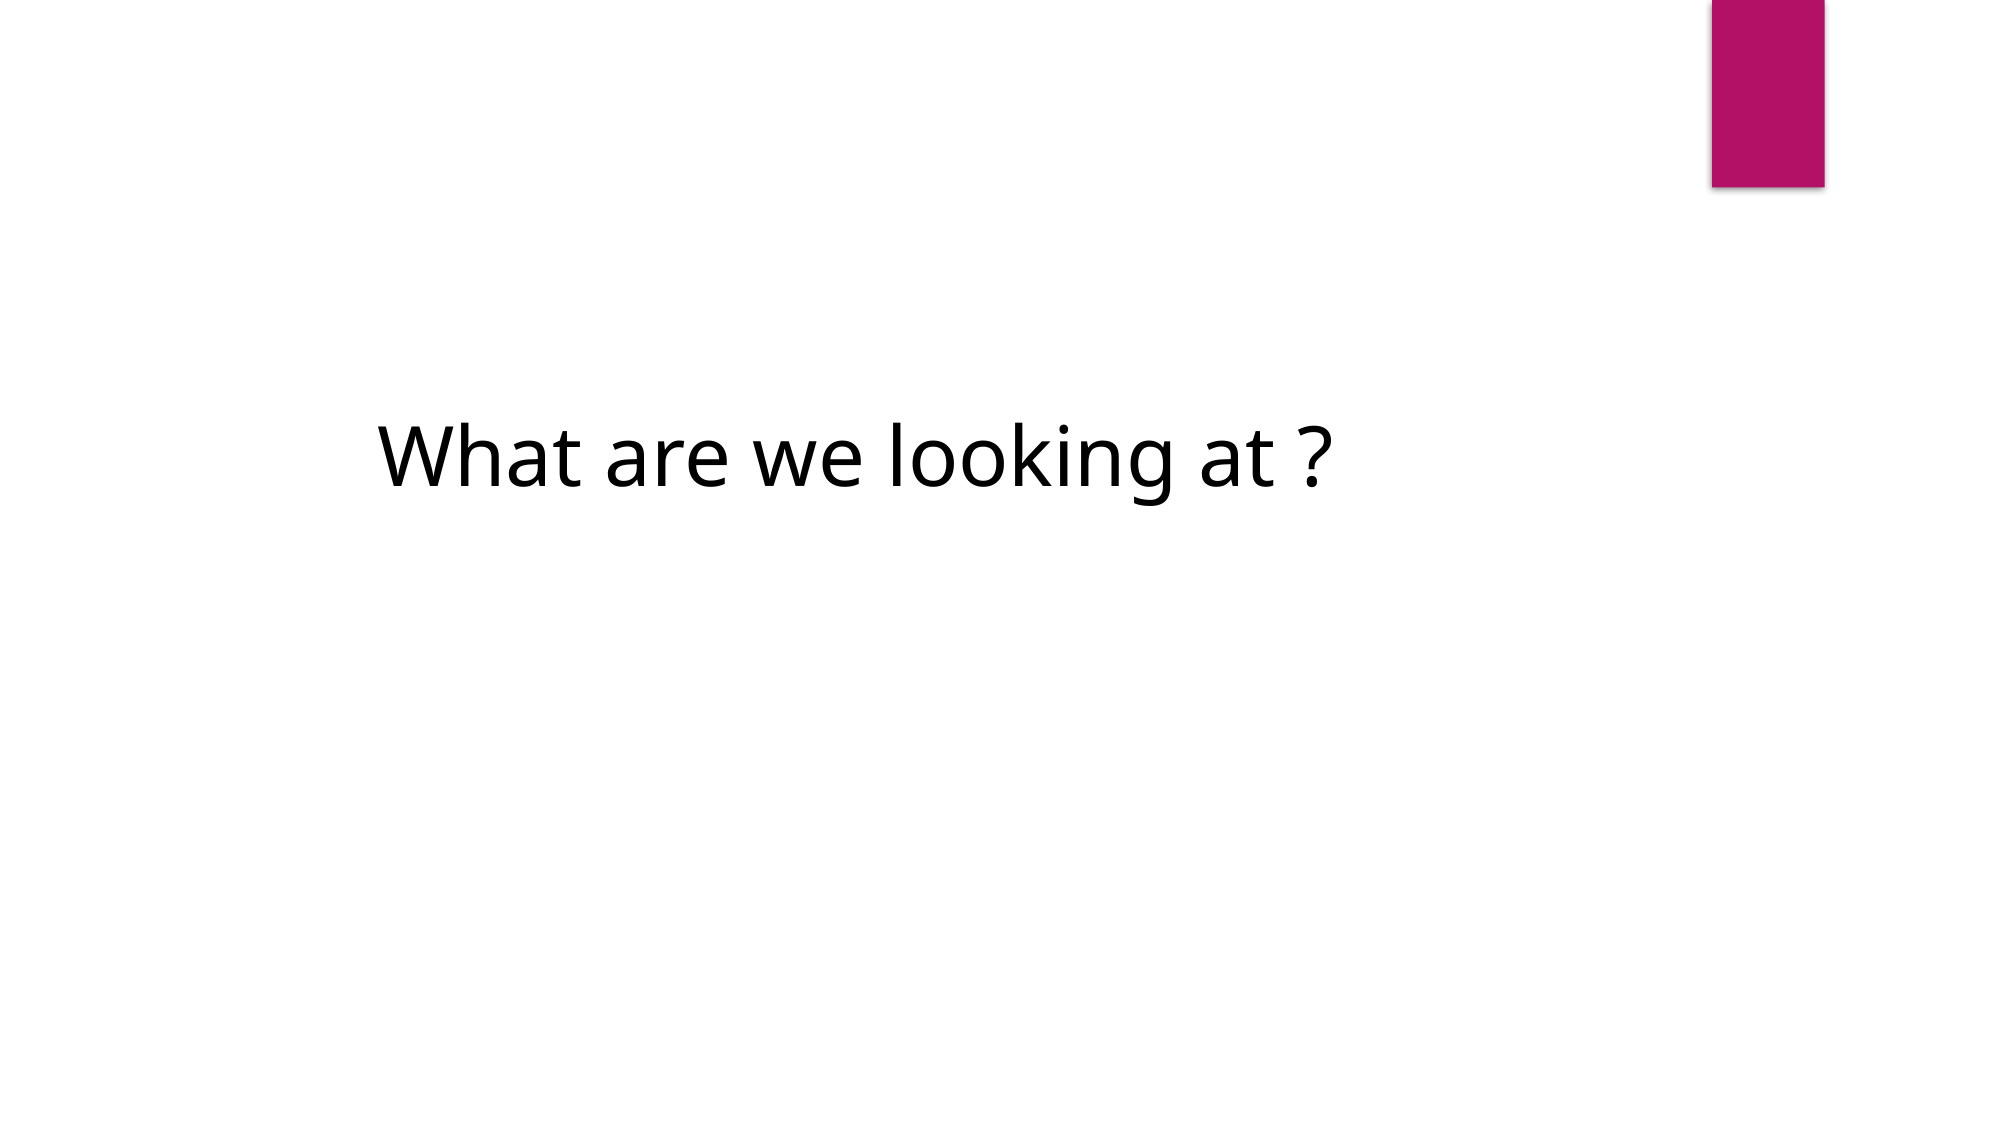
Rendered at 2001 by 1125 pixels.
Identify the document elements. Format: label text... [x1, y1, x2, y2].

text_box What are we looking at ? [362, 395, 1350, 511]
